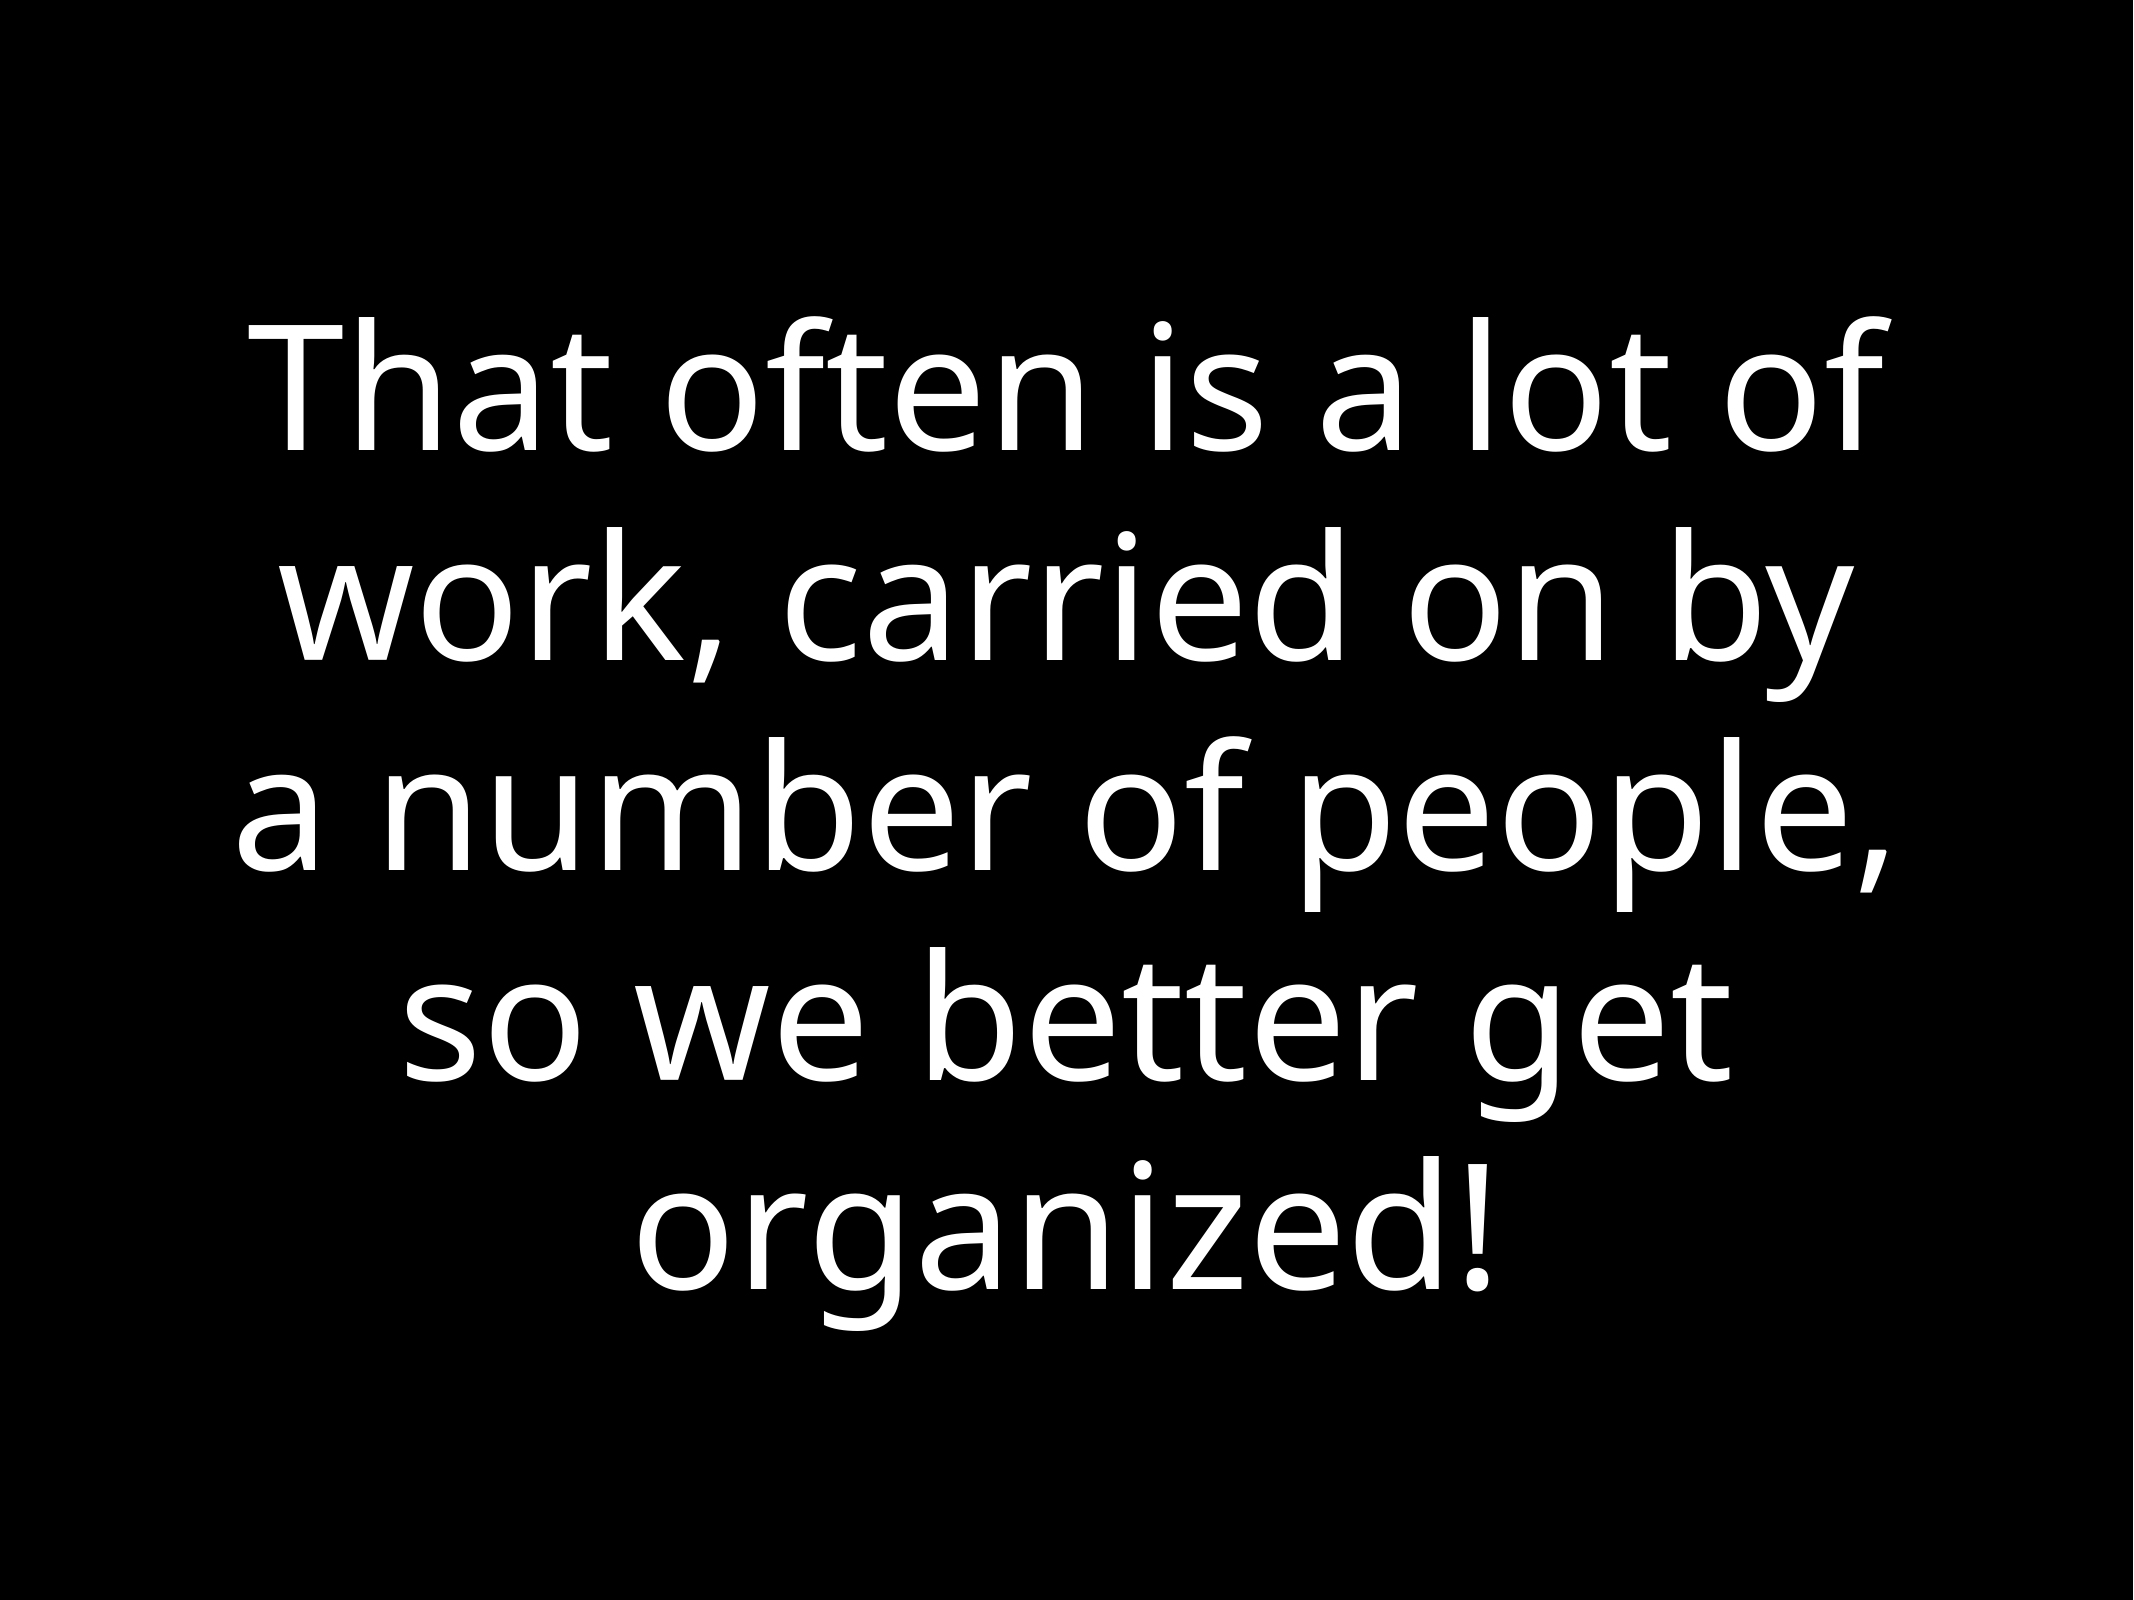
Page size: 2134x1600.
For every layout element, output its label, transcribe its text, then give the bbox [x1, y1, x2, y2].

title That often is a lot of work, carried on by a number of people, so we better get organized! [207, 271, 1926, 1329]
